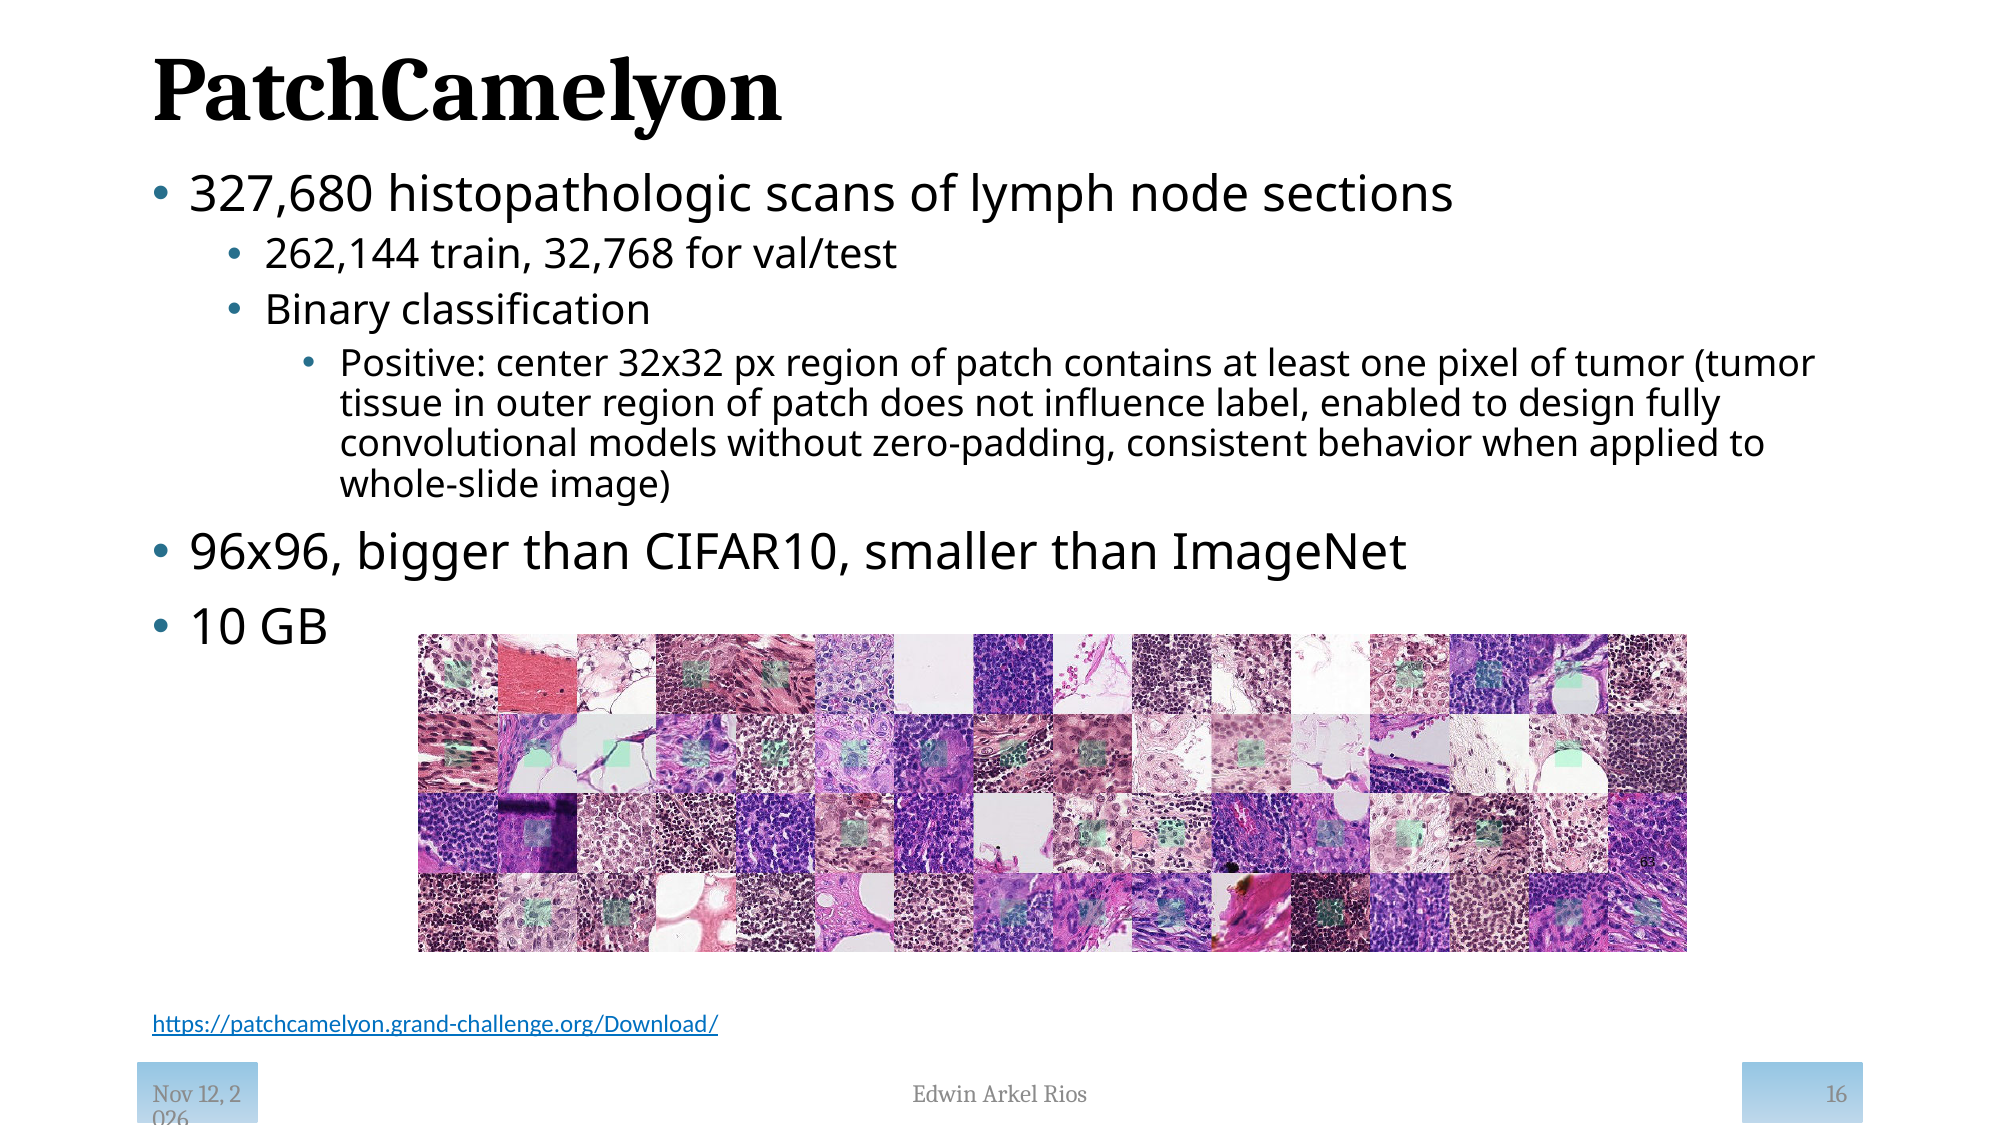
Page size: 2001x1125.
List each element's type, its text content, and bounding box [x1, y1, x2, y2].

list https://patchcamelyon.grand-challenge.org/Download/ [137, 1003, 1863, 1058]
slide_number 16 [1742, 1062, 1863, 1123]
title PatchCamelyon [137, 25, 1863, 156]
list 327,680 histopathologic scans of lymph node sections 262,144 train, 32,768 for val/test Binary classification Positive: center 32x32 px region of patch contains at least one pixel of tumor (tumor tissue in outer region of patch does not influence label, enabled to design fully convolutional models without zero-padding, consistent behavior when applied to whole-slide image) 96x96, bigger than CIFAR10, smaller than ImageNet 10 GB [137, 161, 1863, 947]
slide_number Mar-25 [137, 1062, 258, 1123]
footer Edwin Arkel Rios [662, 1062, 1338, 1123]
picture [418, 634, 1687, 952]
